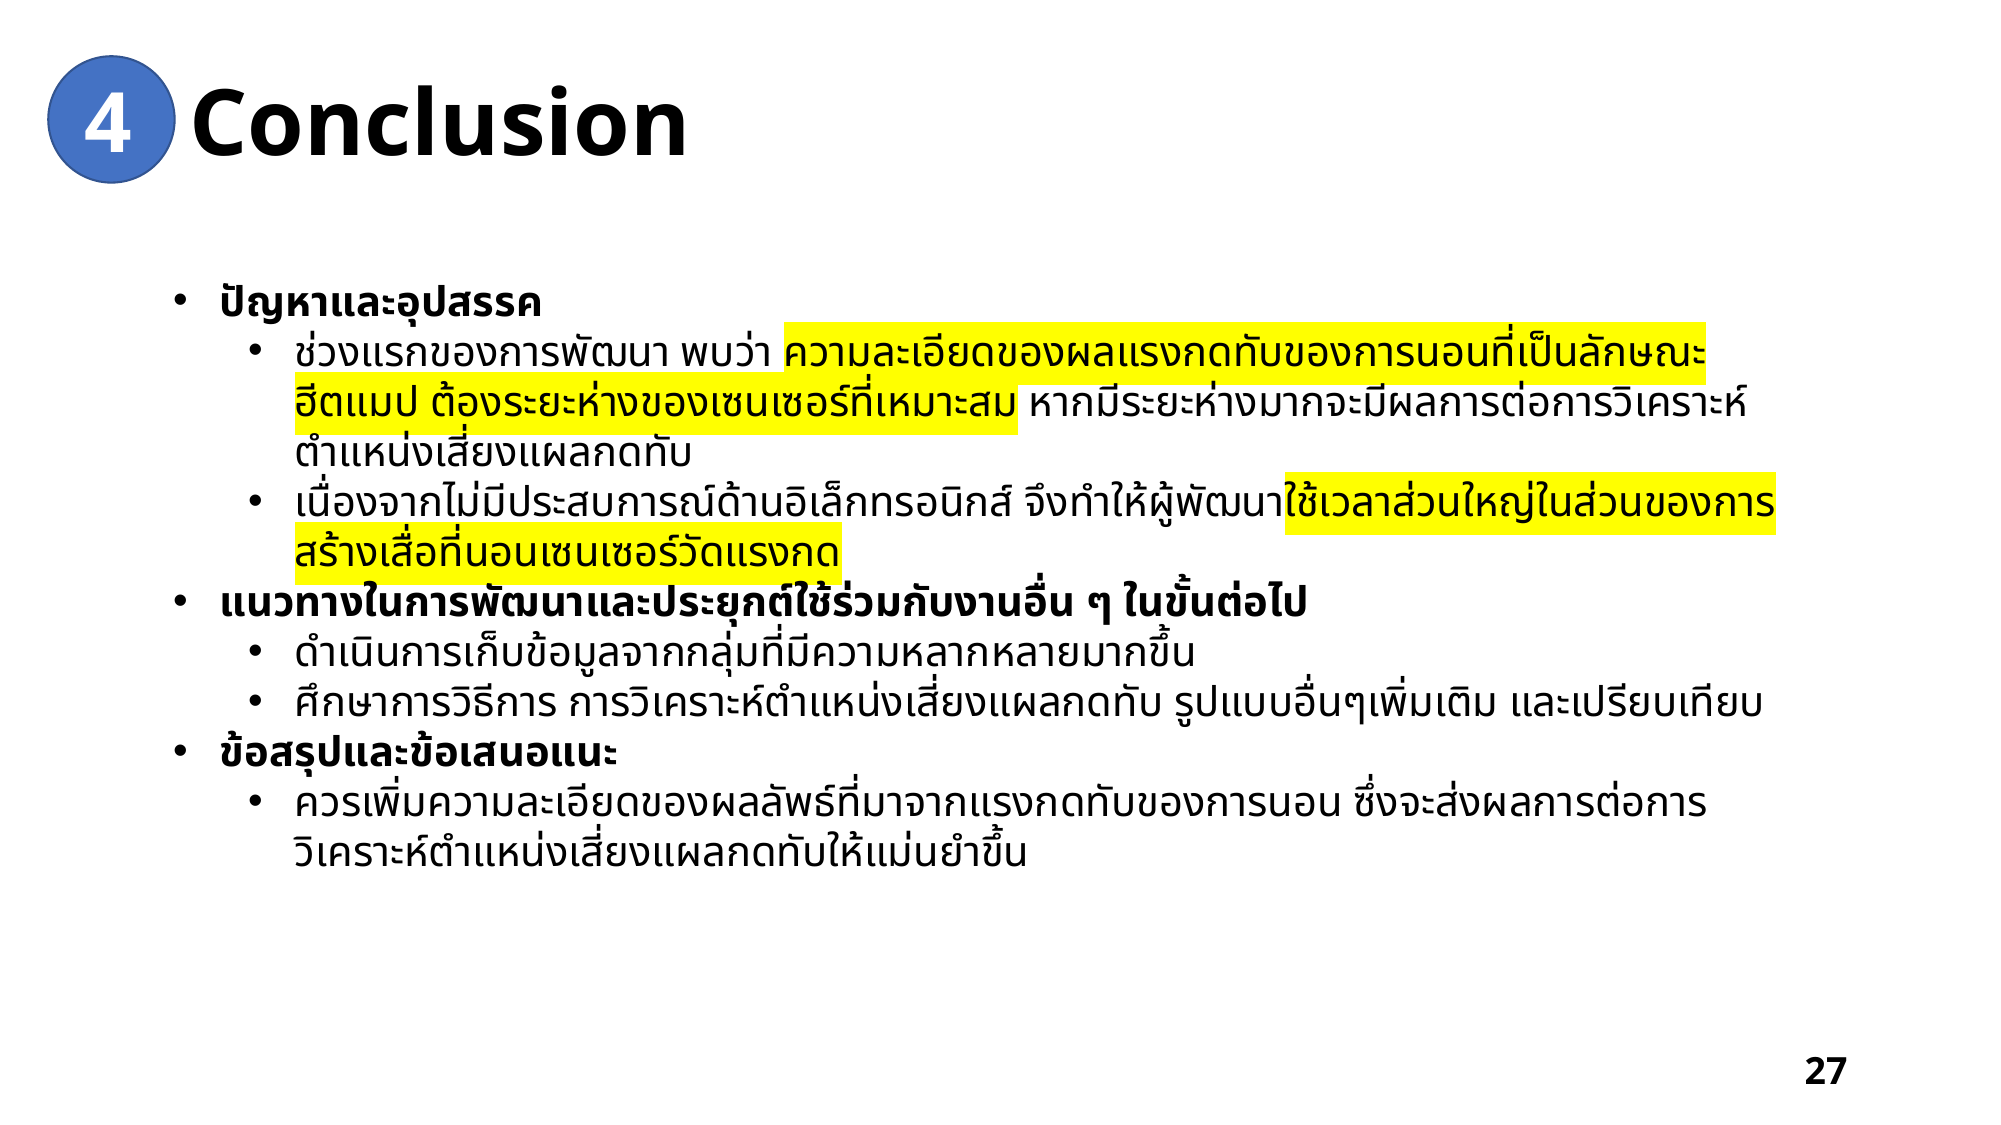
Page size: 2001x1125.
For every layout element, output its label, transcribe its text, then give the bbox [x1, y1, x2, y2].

text_box ปัญหาและอุปสรรค ช่วงแรกของการพัฒนา พบว่า ความละเอียดของผลแรงกดทับของการนอนที่เป็นลักษณะฮีตแมป ต้องระยะห่างของเซนเซอร์ที่เหมาะสม หากมีระยะห่างมากจะมีผลการต่อการวิเคราะห์ตำแหน่งเสี่ยงแผลกดทับ เนื่องจากไม่มีประสบการณ์ด้านอิเล็กทรอนิกส์ จึงทำให้ผู้พัฒนาใช้เวลาส่วนใหญ่ในส่วนของการสร้างเสื่อที่นอนเซนเซอร์วัดแรงกด แนวทางในการพัฒนาและประยุกต์ใช้ร่วมกับงานอื่น ๆ ในขั้นต่อไป ดำเนินการเก็บข้อมูลจากกลุ่มที่มีความหลากหลายมากขึ้น ศึกษาการวิธีการ การวิเคราะห์ตำแหน่งเสี่ยงแผลกดทับ รูปแบบอื่นๆเพิ่มเติม และเปรียบเทียบ ข้อสรุปและข้อเสนอแนะ ควรเพิ่มความละเอียดของผลลัพธ์ที่มาจากแรงกดทับของการนอน ซึ่งจะส่งผลการต่อการวิเคราะห์ตำแหน่งเสี่ยงแผลกดทับให้แม่นยำขึ้น [158, 267, 1832, 933]
slide_number 27 [1412, 1042, 1863, 1103]
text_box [48, 56, 175, 183]
text_box Conclusion [175, 56, 1744, 181]
